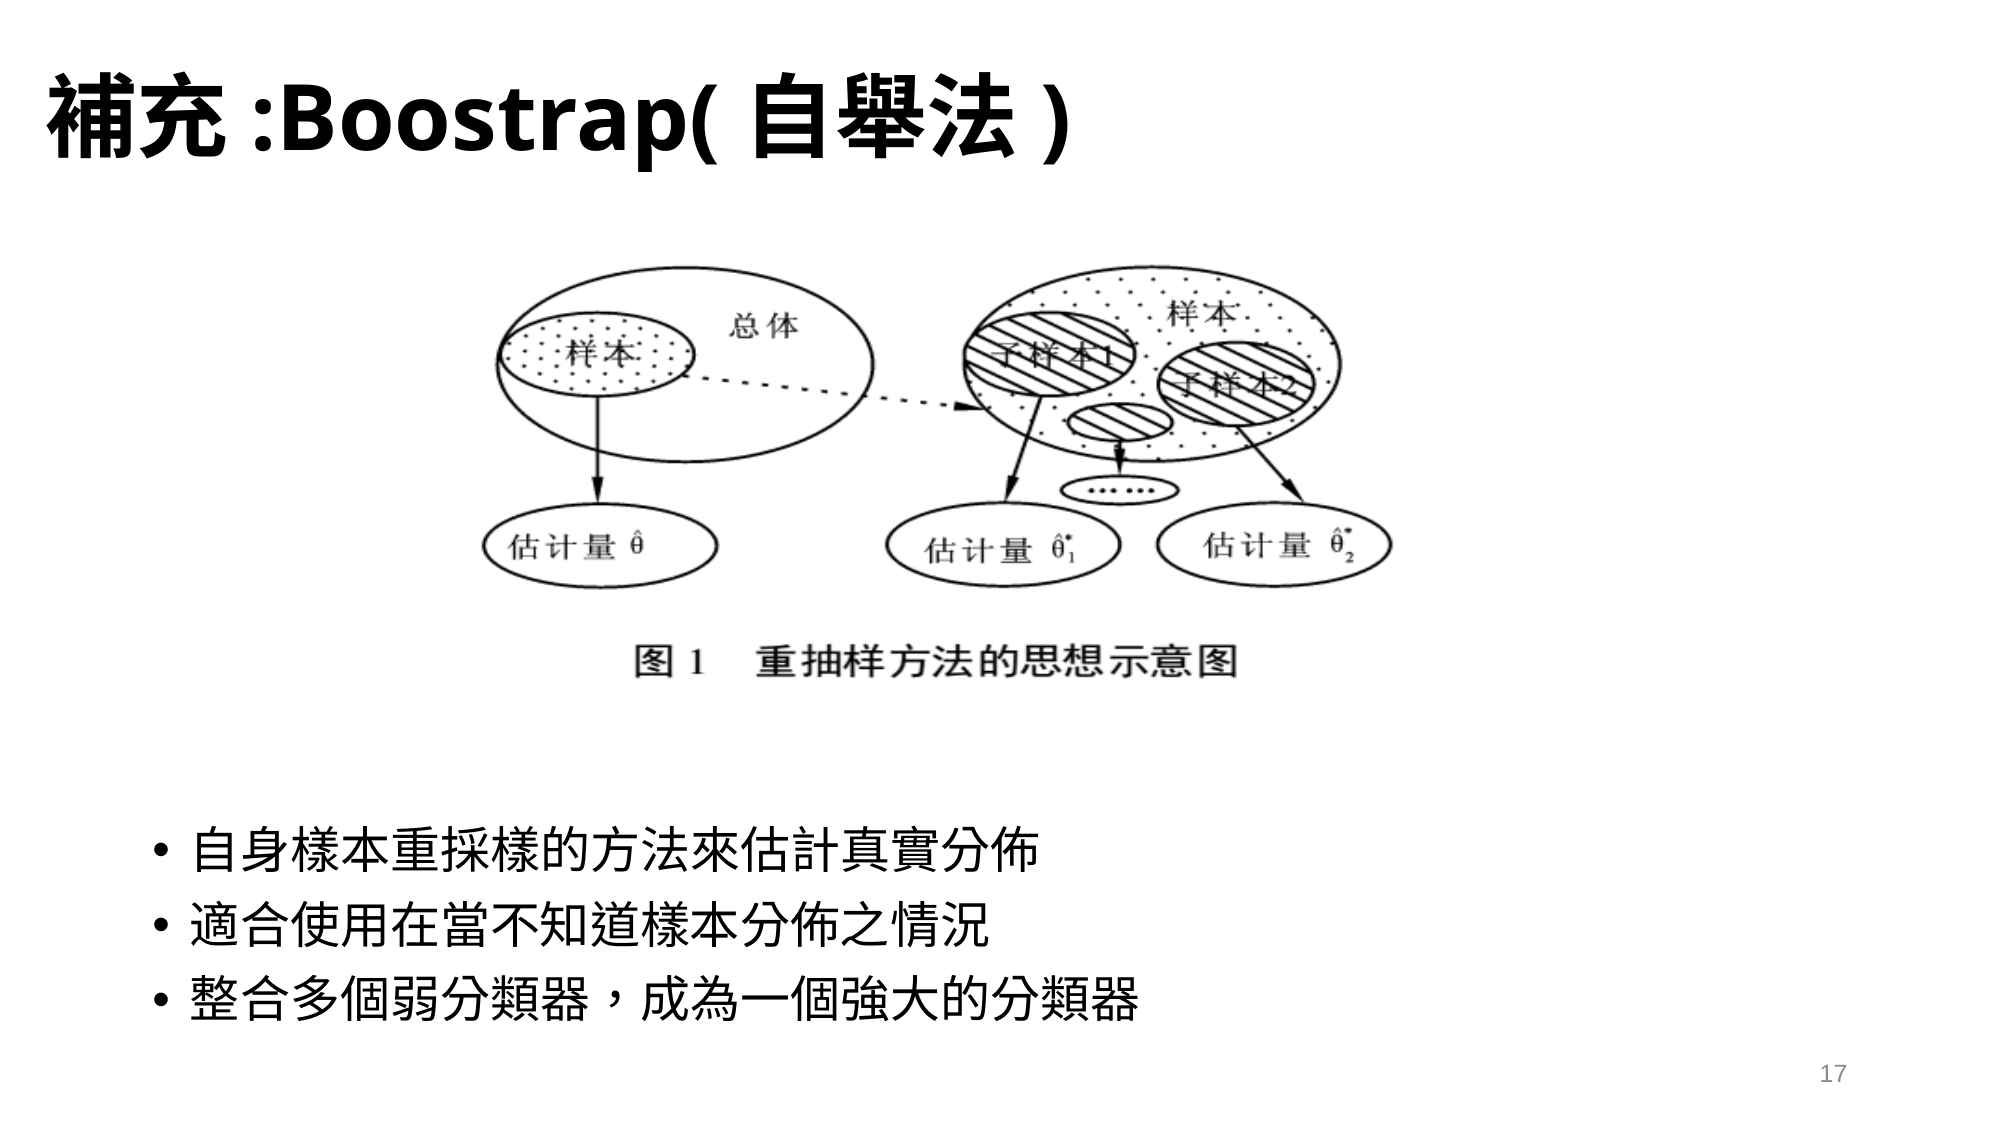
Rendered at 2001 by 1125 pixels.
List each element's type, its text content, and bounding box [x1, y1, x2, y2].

picture [445, 248, 1434, 696]
title 補充:Boostrap(自舉法) [30, 11, 1755, 230]
slide_number 17 [1412, 1042, 1863, 1103]
list 自身樣本重採樣的方法來估計真實分佈 適合使用在當不知道樣本分佈之情況 整合多個弱分類器，成為一個強大的分類器 [137, 817, 1863, 1125]
